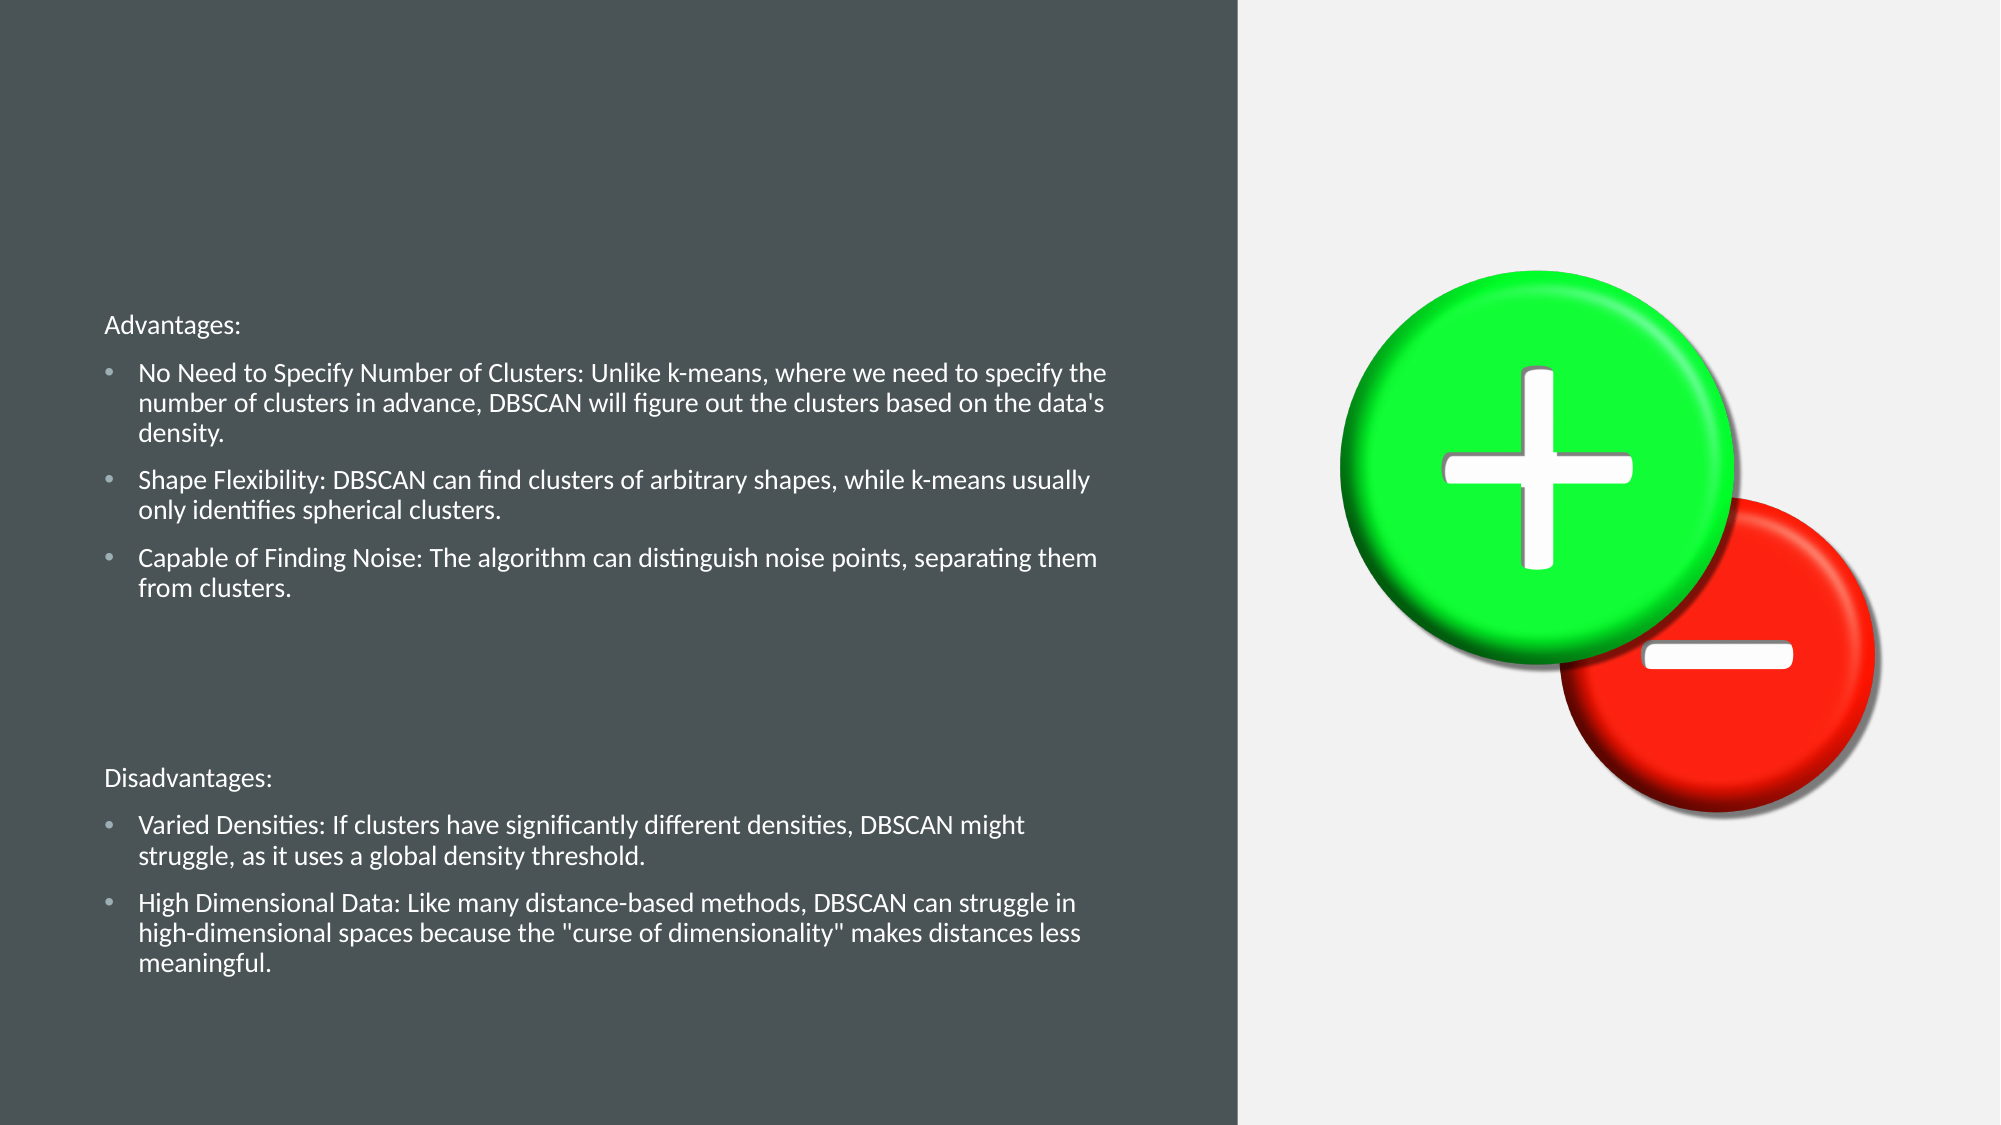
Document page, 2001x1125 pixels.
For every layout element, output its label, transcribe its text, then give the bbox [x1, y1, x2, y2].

list Advantages: No Need to Specify Number of Clusters: Unlike k-means, where we need to specify the number of clusters in advance, DBSCAN will figure out the clusters based on the data's density. Shape Flexibility: DBSCAN can find clusters of arbitrary shapes, while k-means usually only identifies spherical clusters. Capable of Finding Noise: The algorithm can distinguish noise points, separating them from clusters. Disadvantages: Varied Densities: If clusters have significantly different densities, DBSCAN might struggle, as it uses a global density threshold. High Dimensional Data: Like many distance-based methods, DBSCAN can struggle in high-dimensional spaces because the "curse of dimensionality" makes distances less meaningful. [89, 303, 1130, 993]
text_box [0, 0, 1238, 1125]
text_box [1238, 0, 2000, 1125]
picture [1331, 264, 1895, 828]
